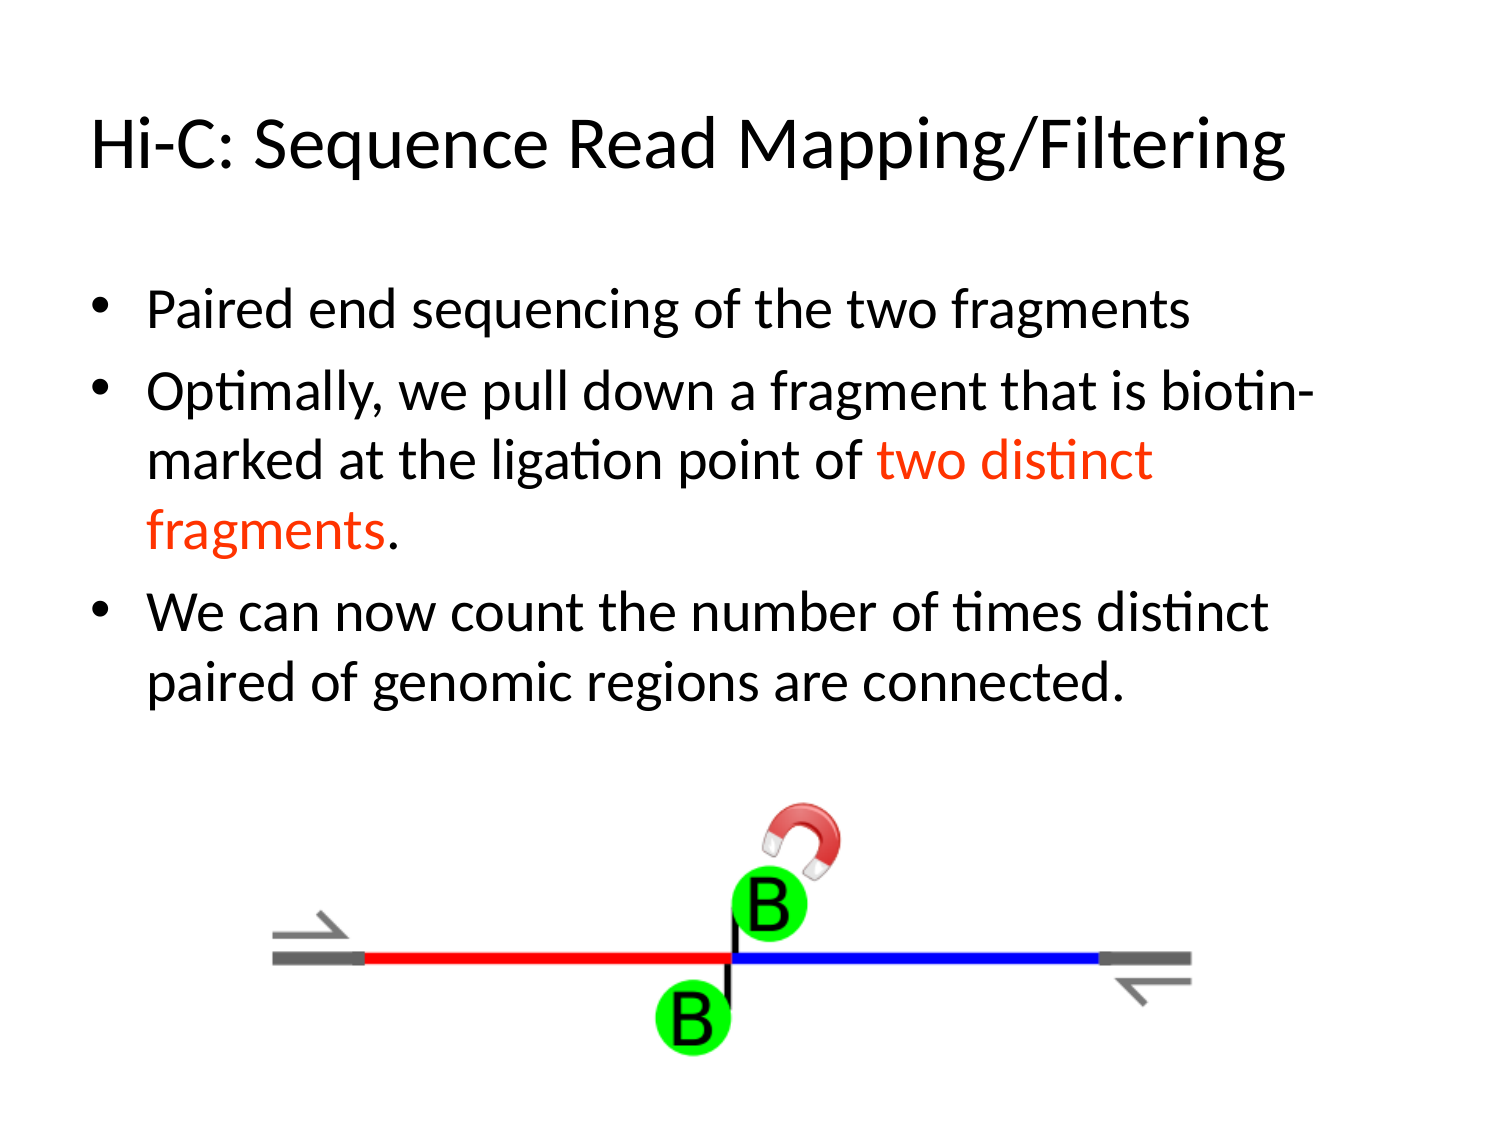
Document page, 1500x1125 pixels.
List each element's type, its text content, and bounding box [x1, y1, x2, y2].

picture [265, 798, 1198, 1063]
list Paired end sequencing of the two fragments Optimally, we pull down a fragment that is biotin-marked at the ligation point of two distinct fragments. We can now count the number of times distinct paired of genomic regions are connected. [74, 262, 1426, 1006]
title Hi-C: Sequence Read Mapping/Filtering [74, 44, 1426, 233]
